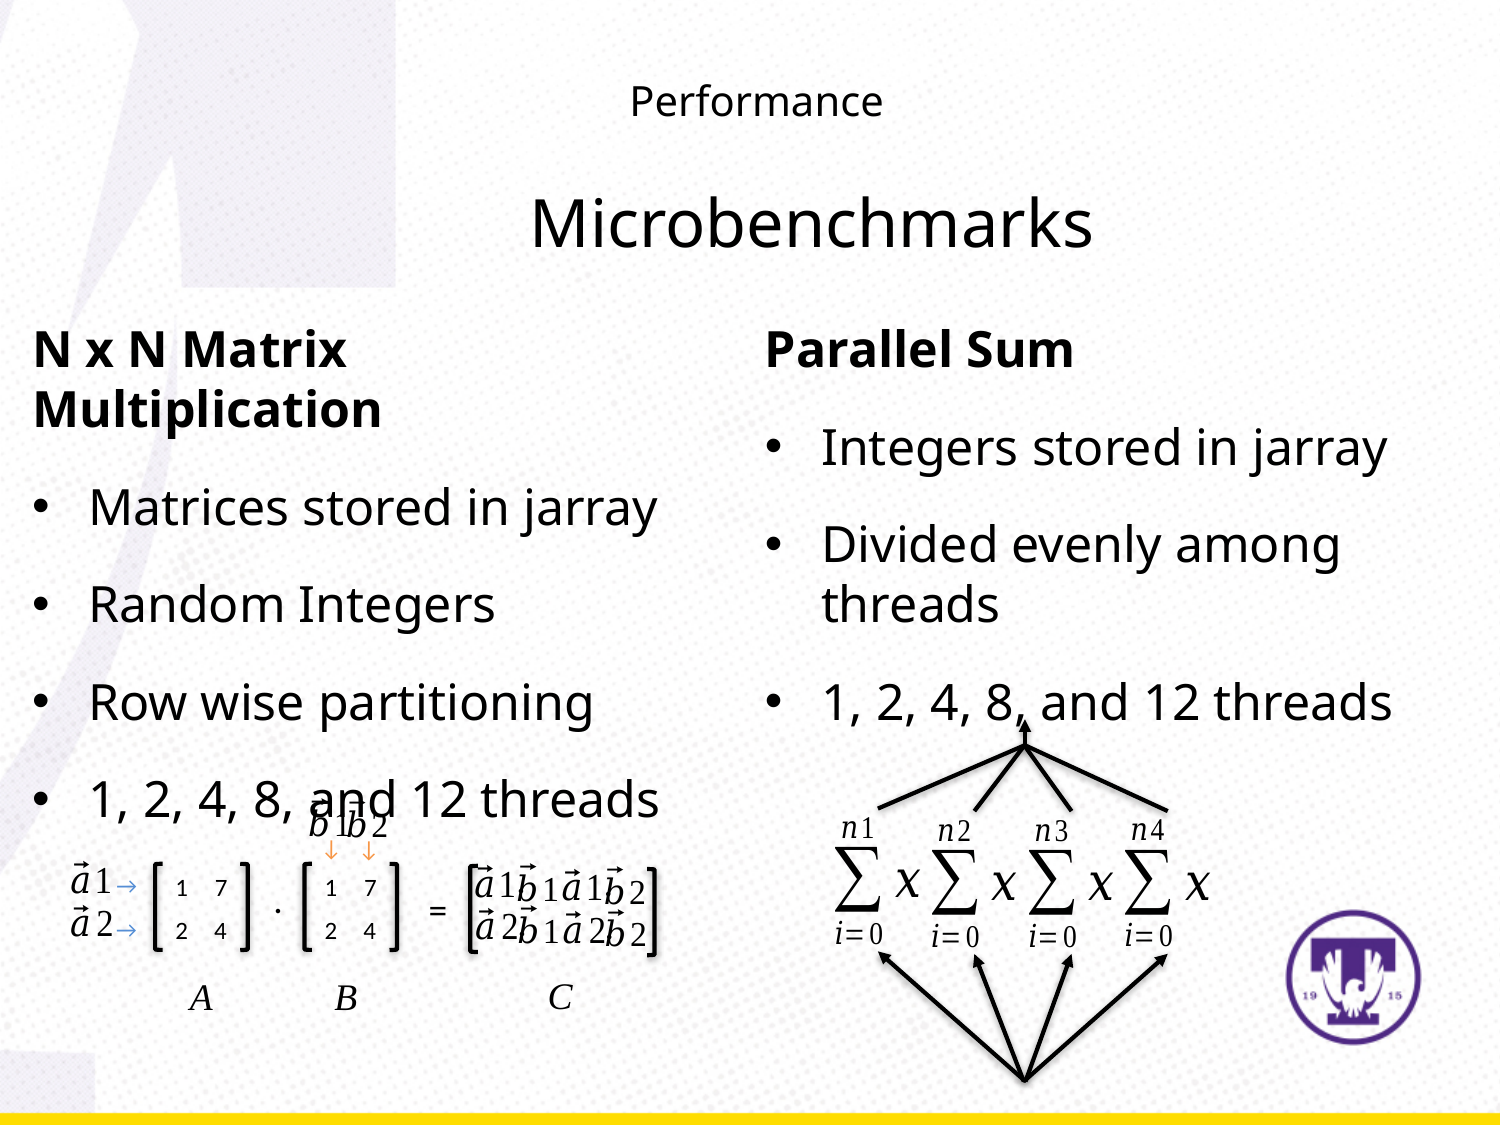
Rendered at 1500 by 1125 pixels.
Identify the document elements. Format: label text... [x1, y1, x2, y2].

text_box Parallel Sum Integers stored in jarray Divided evenly among threads 1, 2, 4, 8, and 12 threads [749, 310, 1494, 738]
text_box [1023, 953, 1168, 1082]
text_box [877, 744, 973, 809]
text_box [974, 744, 1019, 812]
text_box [1023, 744, 1168, 812]
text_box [831, 808, 1214, 955]
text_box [69, 796, 655, 1026]
text_box N x N Matrix Multiplication Matrices stored in jarray Random Integers Row wise partitioning 1, 2, 4, 8, and 12 threads [17, 310, 719, 836]
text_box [974, 953, 1021, 1082]
picture [0, 0, 1500, 1125]
text_box Microbenchmarks [341, 173, 1283, 269]
text_box Performance [6, 67, 1500, 133]
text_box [877, 951, 1021, 1082]
